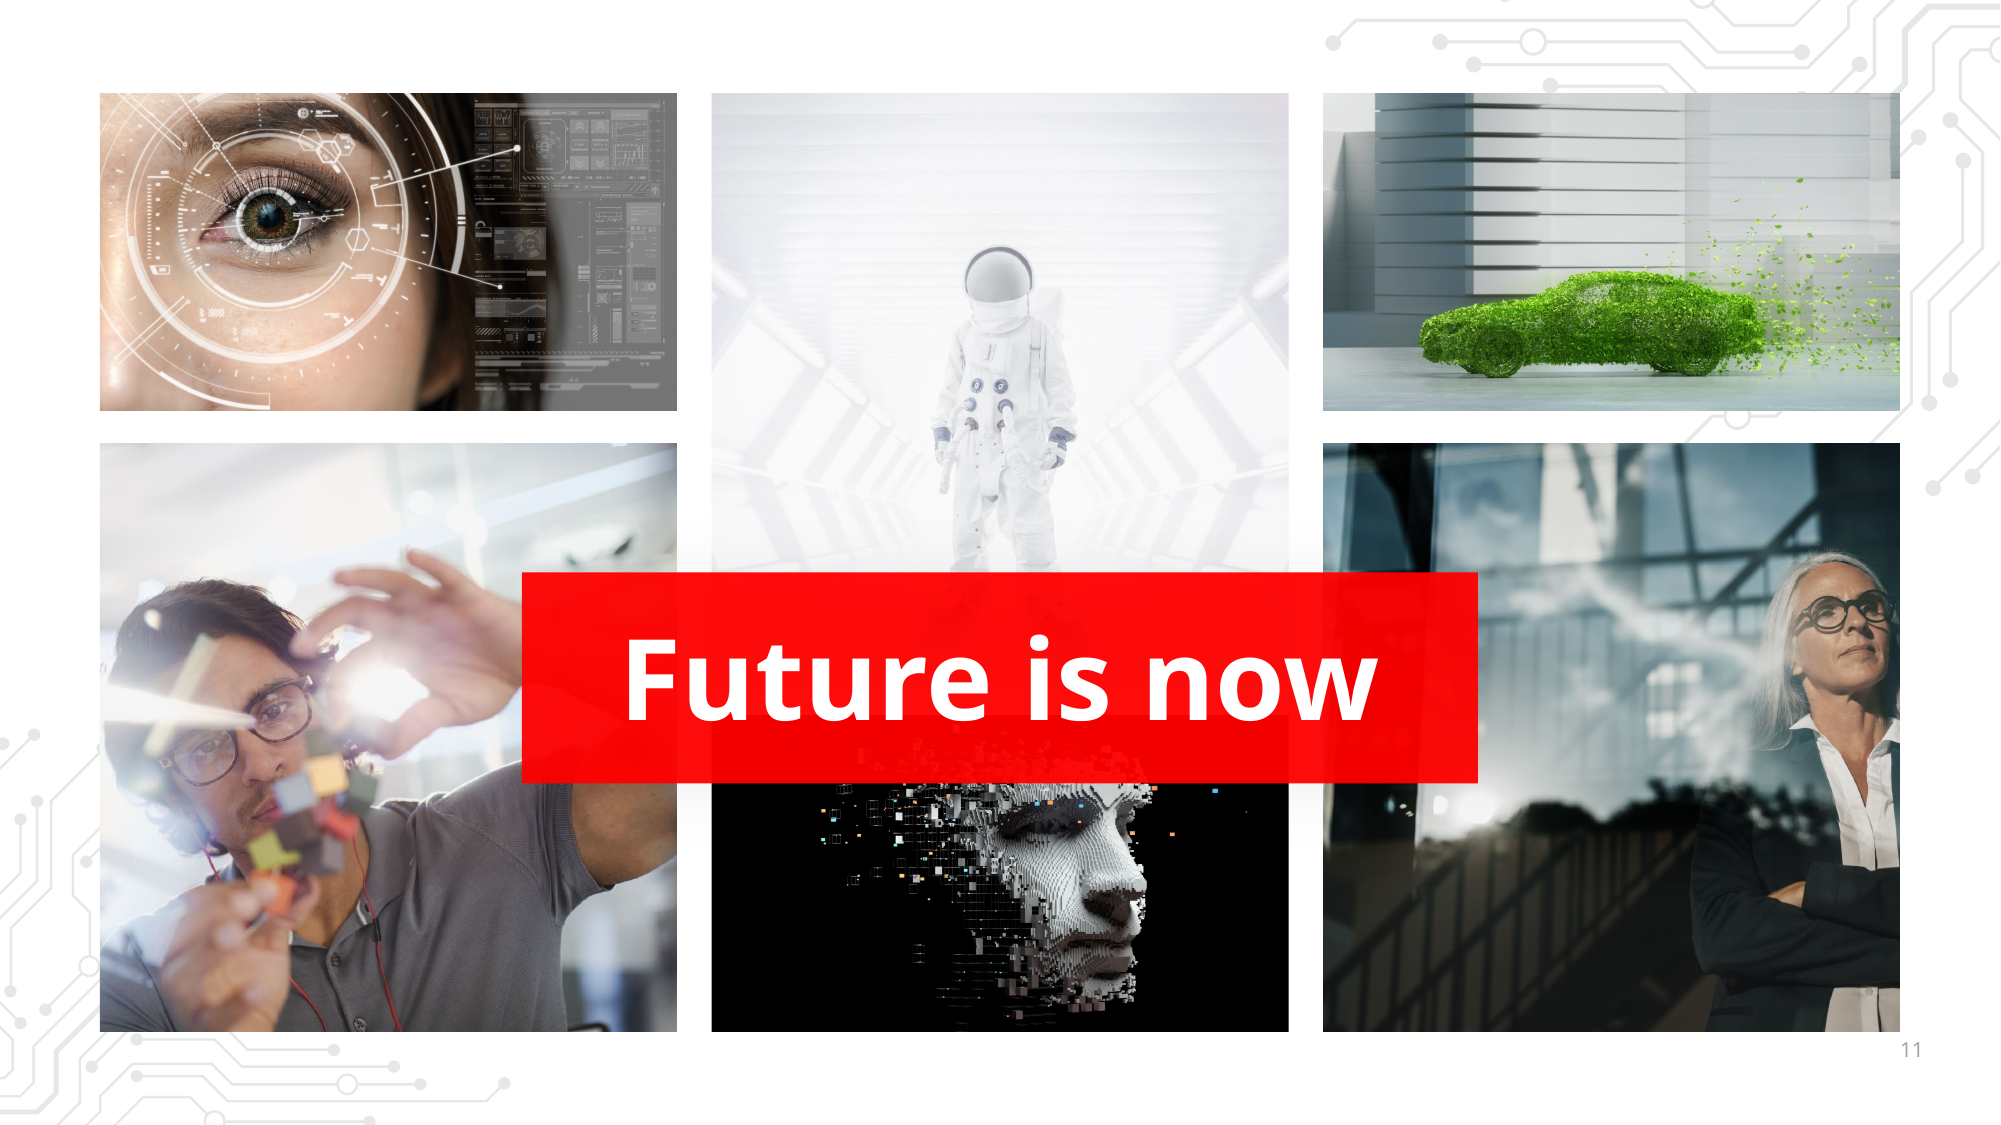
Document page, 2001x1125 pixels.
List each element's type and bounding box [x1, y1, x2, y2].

picture [1323, 93, 1900, 411]
picture [1323, 443, 1900, 1032]
picture [99, 443, 677, 1032]
text_box [521, 572, 1478, 784]
picture [711, 93, 1289, 572]
picture [99, 93, 677, 411]
picture [711, 784, 1289, 1032]
